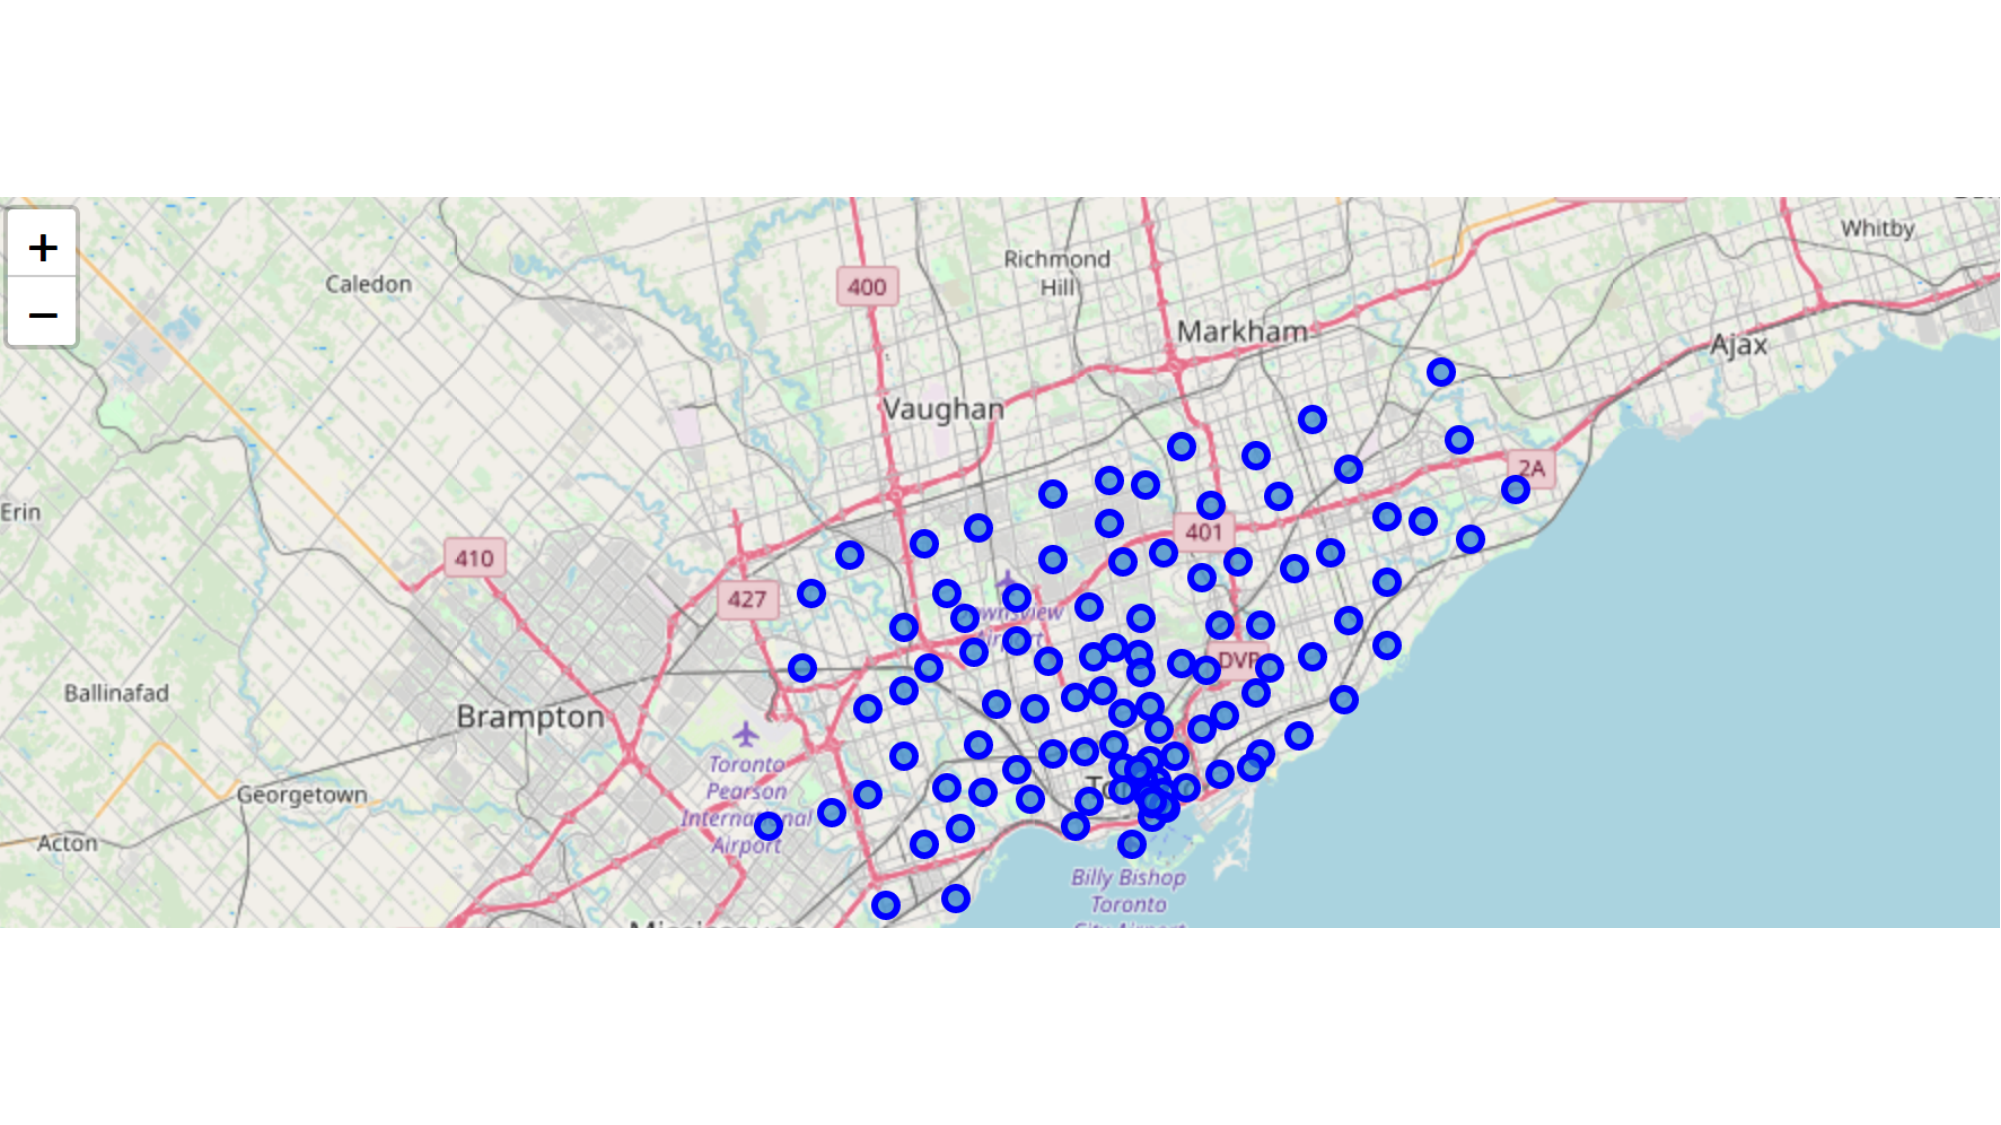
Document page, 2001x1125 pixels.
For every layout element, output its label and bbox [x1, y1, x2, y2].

picture [0, 197, 2000, 928]
